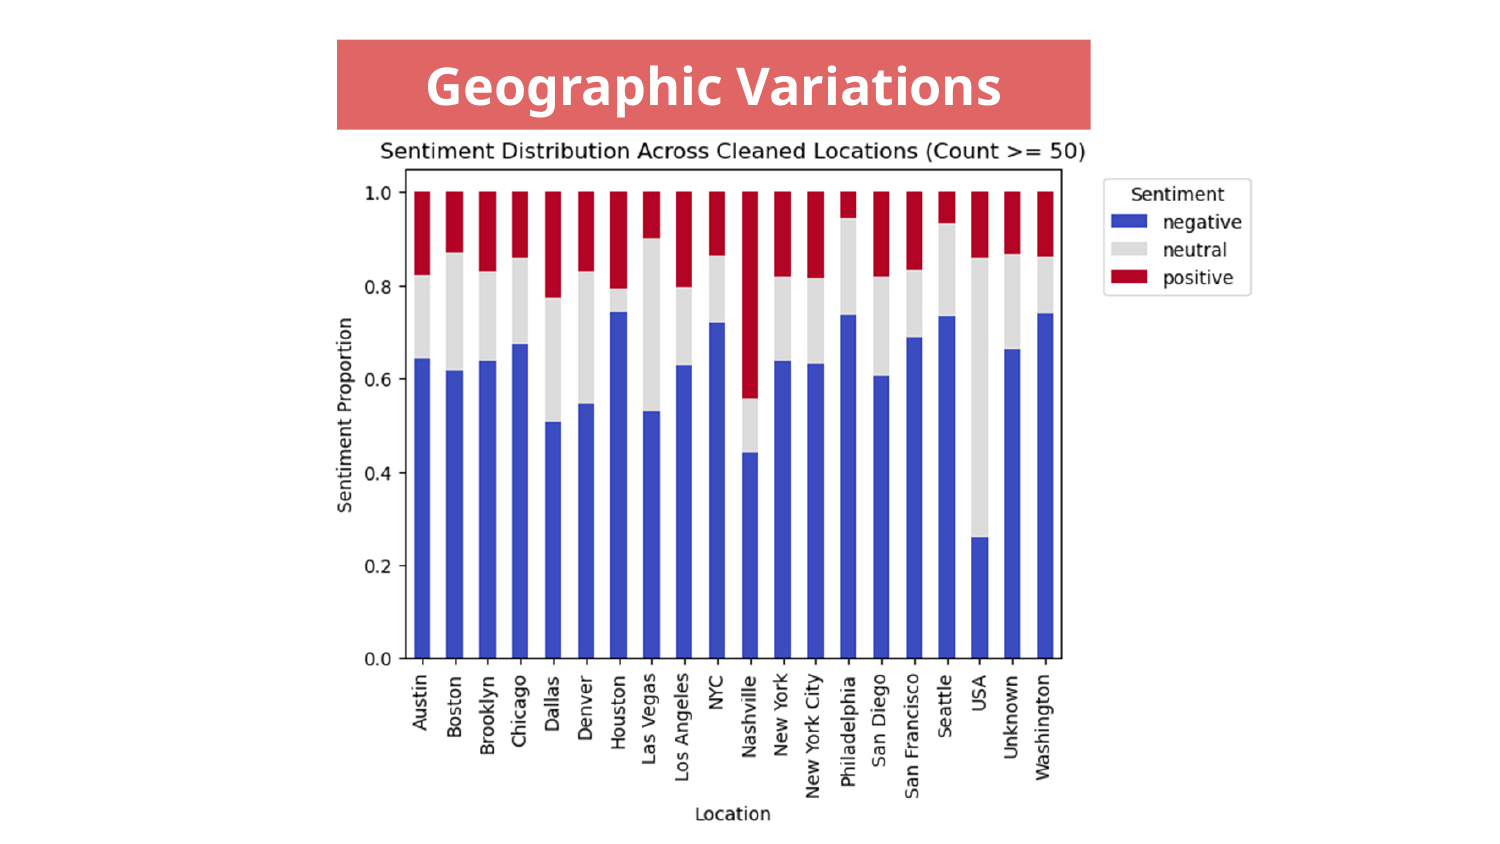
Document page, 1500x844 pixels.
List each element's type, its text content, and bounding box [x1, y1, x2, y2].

text_box Geographic Variations [337, 39, 1091, 128]
picture [323, 129, 1263, 836]
